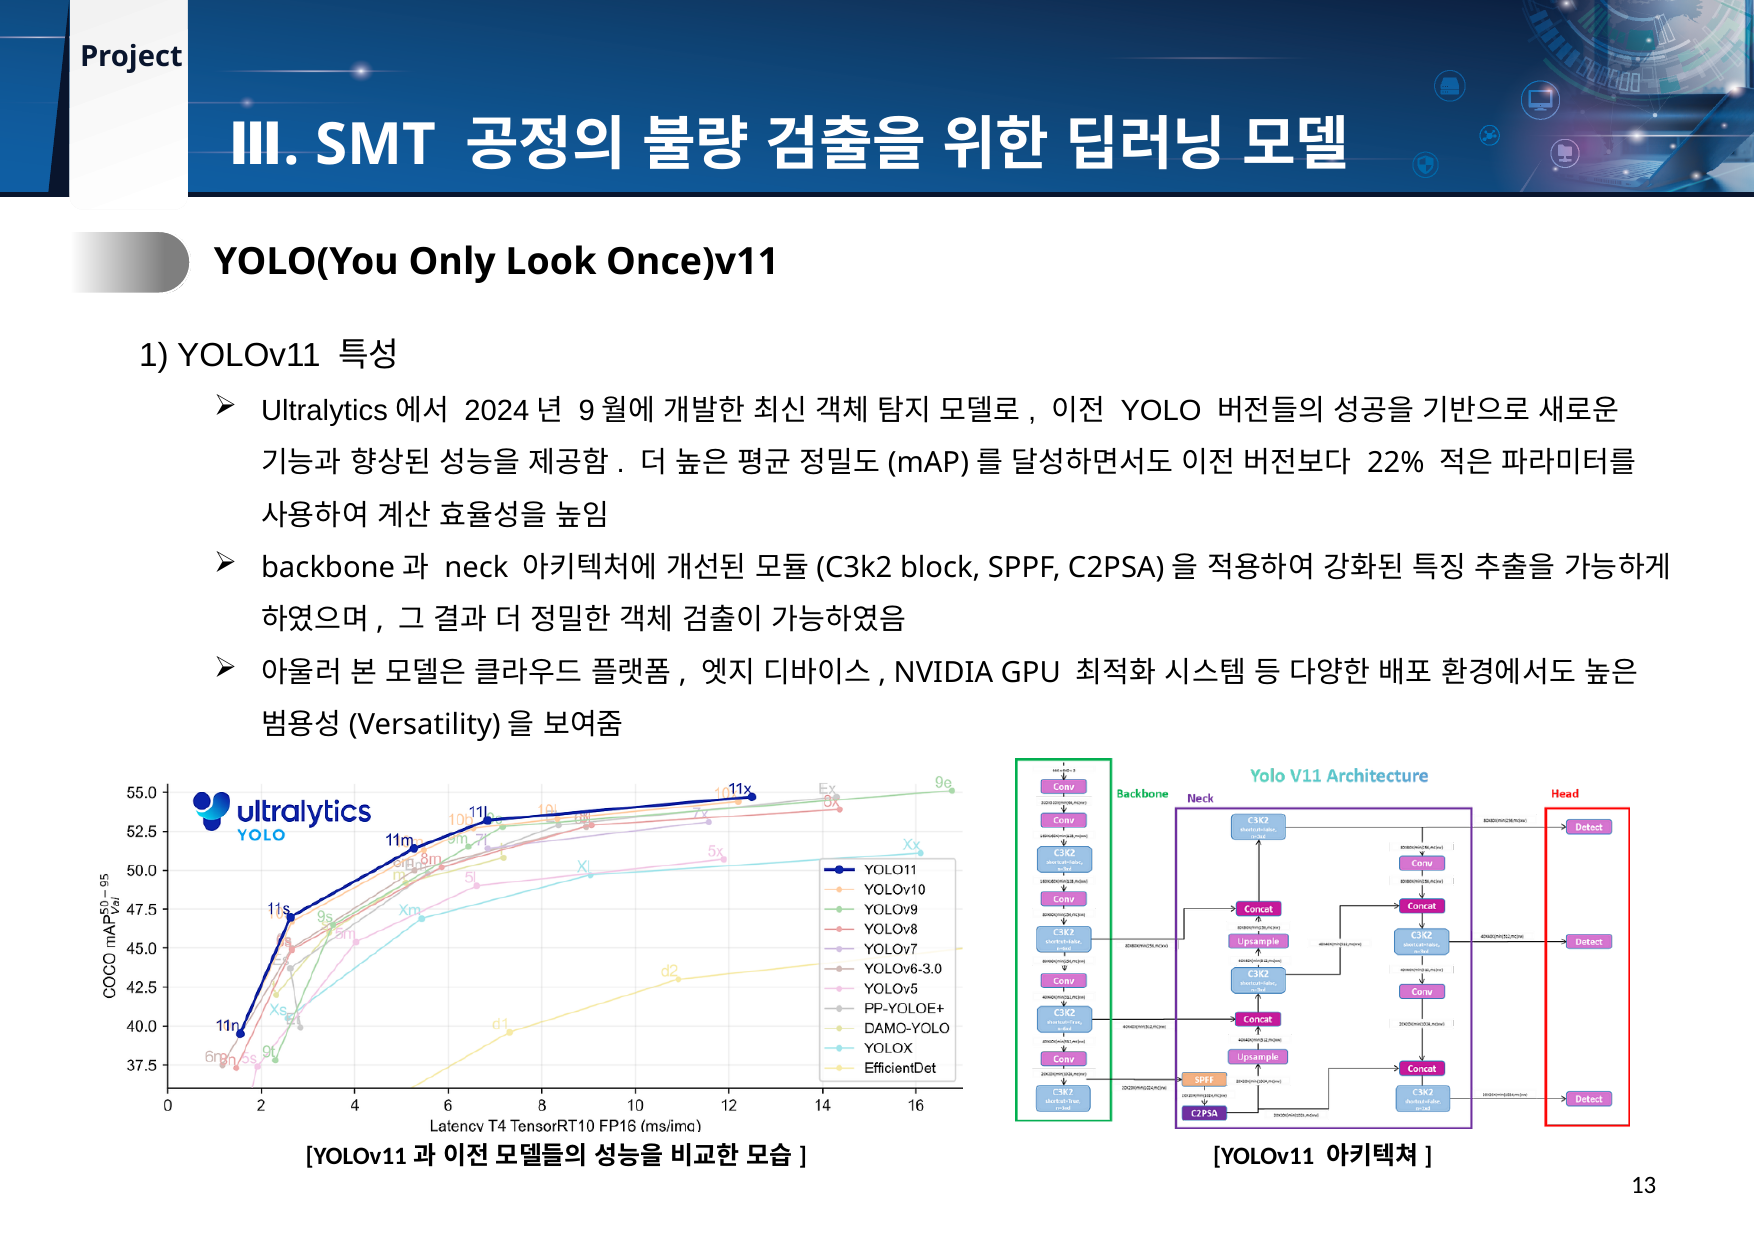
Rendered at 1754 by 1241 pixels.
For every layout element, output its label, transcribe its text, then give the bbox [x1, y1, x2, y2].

picture [1015, 758, 1630, 1129]
text_box Ⅲ. SMT 공정의 불량 검출을 위한 딥러닝 모델 [213, 98, 1522, 184]
text_box [YOLOv11과 이전 모델들의 성능을 비교한 모습] [259, 1132, 853, 1177]
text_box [70, 230, 1109, 294]
picture [0, 0, 69, 192]
text_box 1) YOLOv11 특성 Ultralytics에서 2024년 9월에 개발한 최신 객체 탐지 모델로, 이전 YOLO 버전들의 성공을 기반으로 새로운 기능과 향상된 성능을 제공함. 더 높은 평균 정밀도(mAP)를 달성하면서도 이전 버전보다 22% 적은 파라미터를 사용하여 계산 효율성을 높임 backbone과 neck 아키텍처에 개선된 모듈(C3k2 block, SPPF, C2PSA)을 적용하여 강화된 특징 추출을 가능하게 하였으며, 그 결과 더 정밀한 객체 검출이 가능하였음 아울러 본 모델은 클라우드 플랫폼, 엣지 디바이스, NVIDIA GPU 최적화 시스템 등 다양한 배포 환경에서도 높은 범용성(Versatility)을 보여줌 [124, 306, 1717, 748]
text_box 13 [1616, 1160, 1752, 1206]
text_box [YOLOv11 아키텍쳐] [1168, 1131, 1478, 1177]
picture [188, 0, 1754, 192]
picture [95, 768, 967, 1132]
